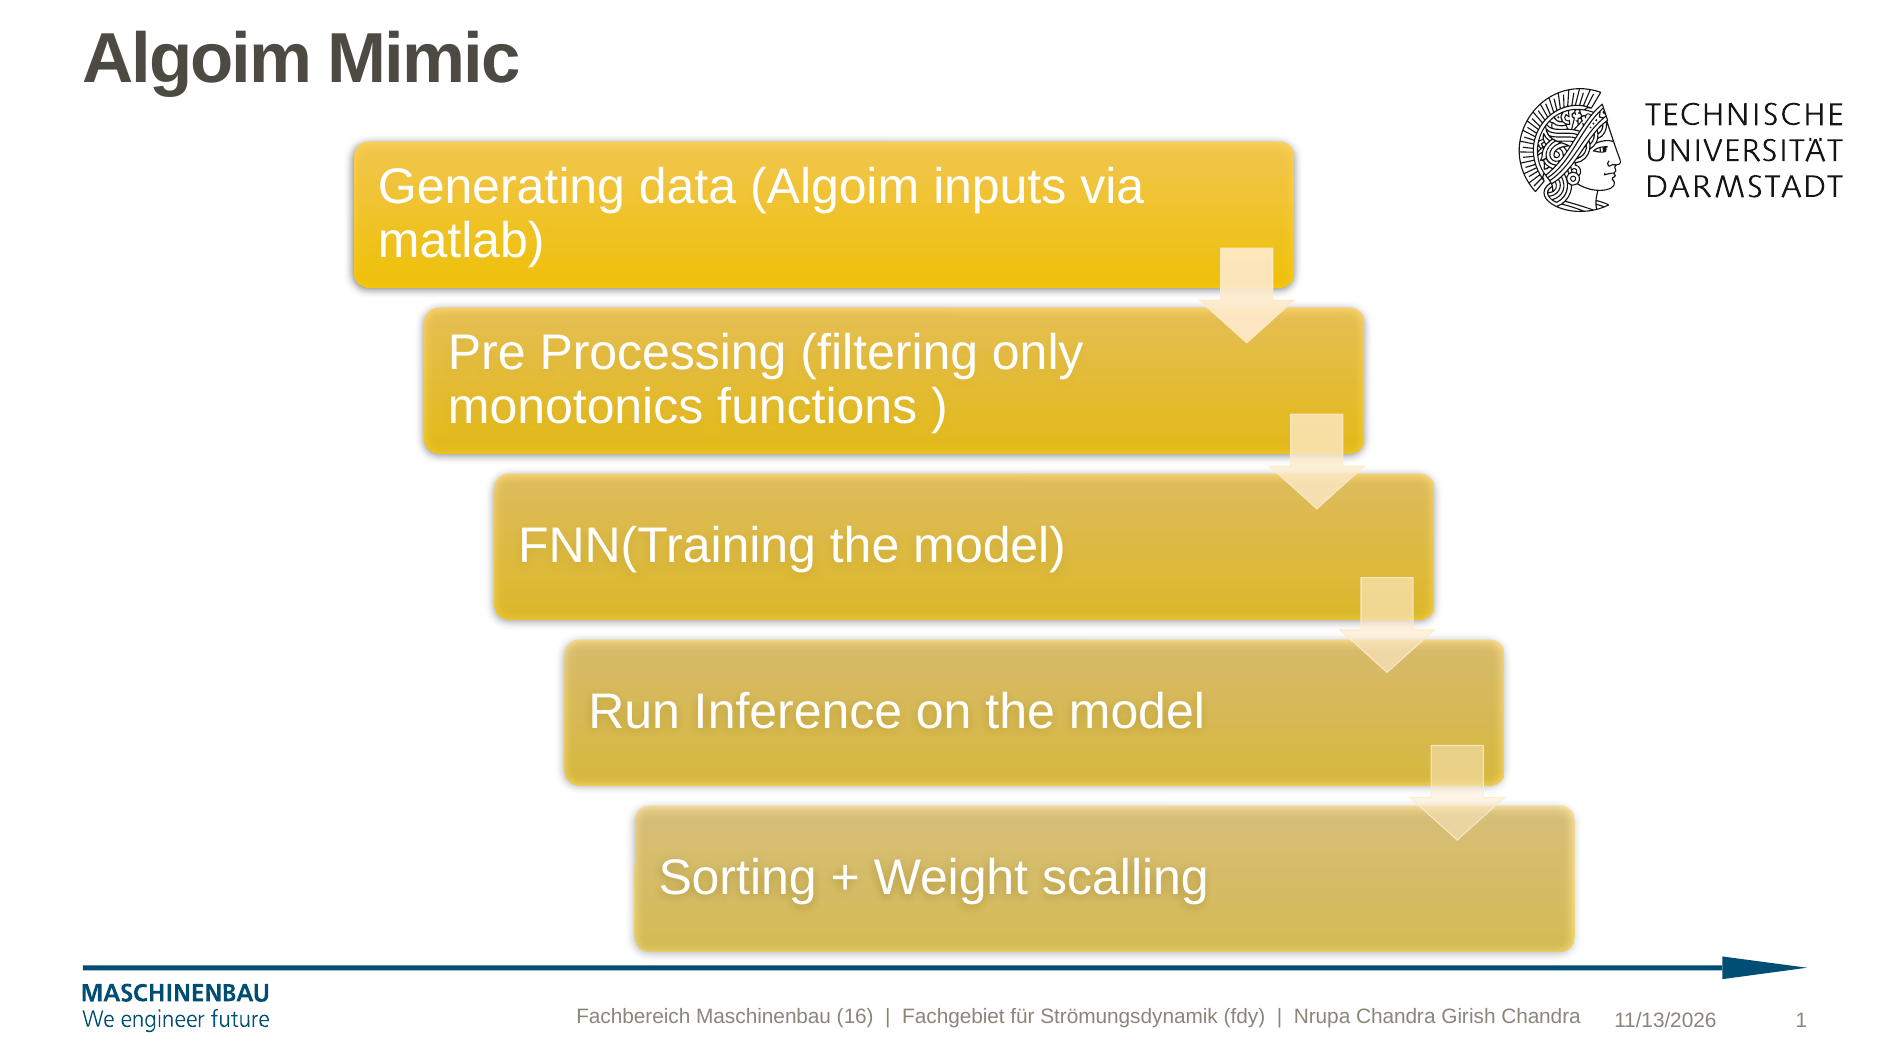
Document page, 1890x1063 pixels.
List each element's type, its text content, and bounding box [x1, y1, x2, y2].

slide_number 1 [1748, 980, 1808, 1028]
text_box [354, 141, 1575, 952]
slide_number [1605, 980, 1737, 1028]
title Algoim Mimic [82, 11, 1453, 166]
footer Fachbereich Maschinenbau (16) | Fachgebiet für Strömungsdynamik (fdy) | Nrupa Chandra Girish Chandra [506, 968, 1605, 1028]
